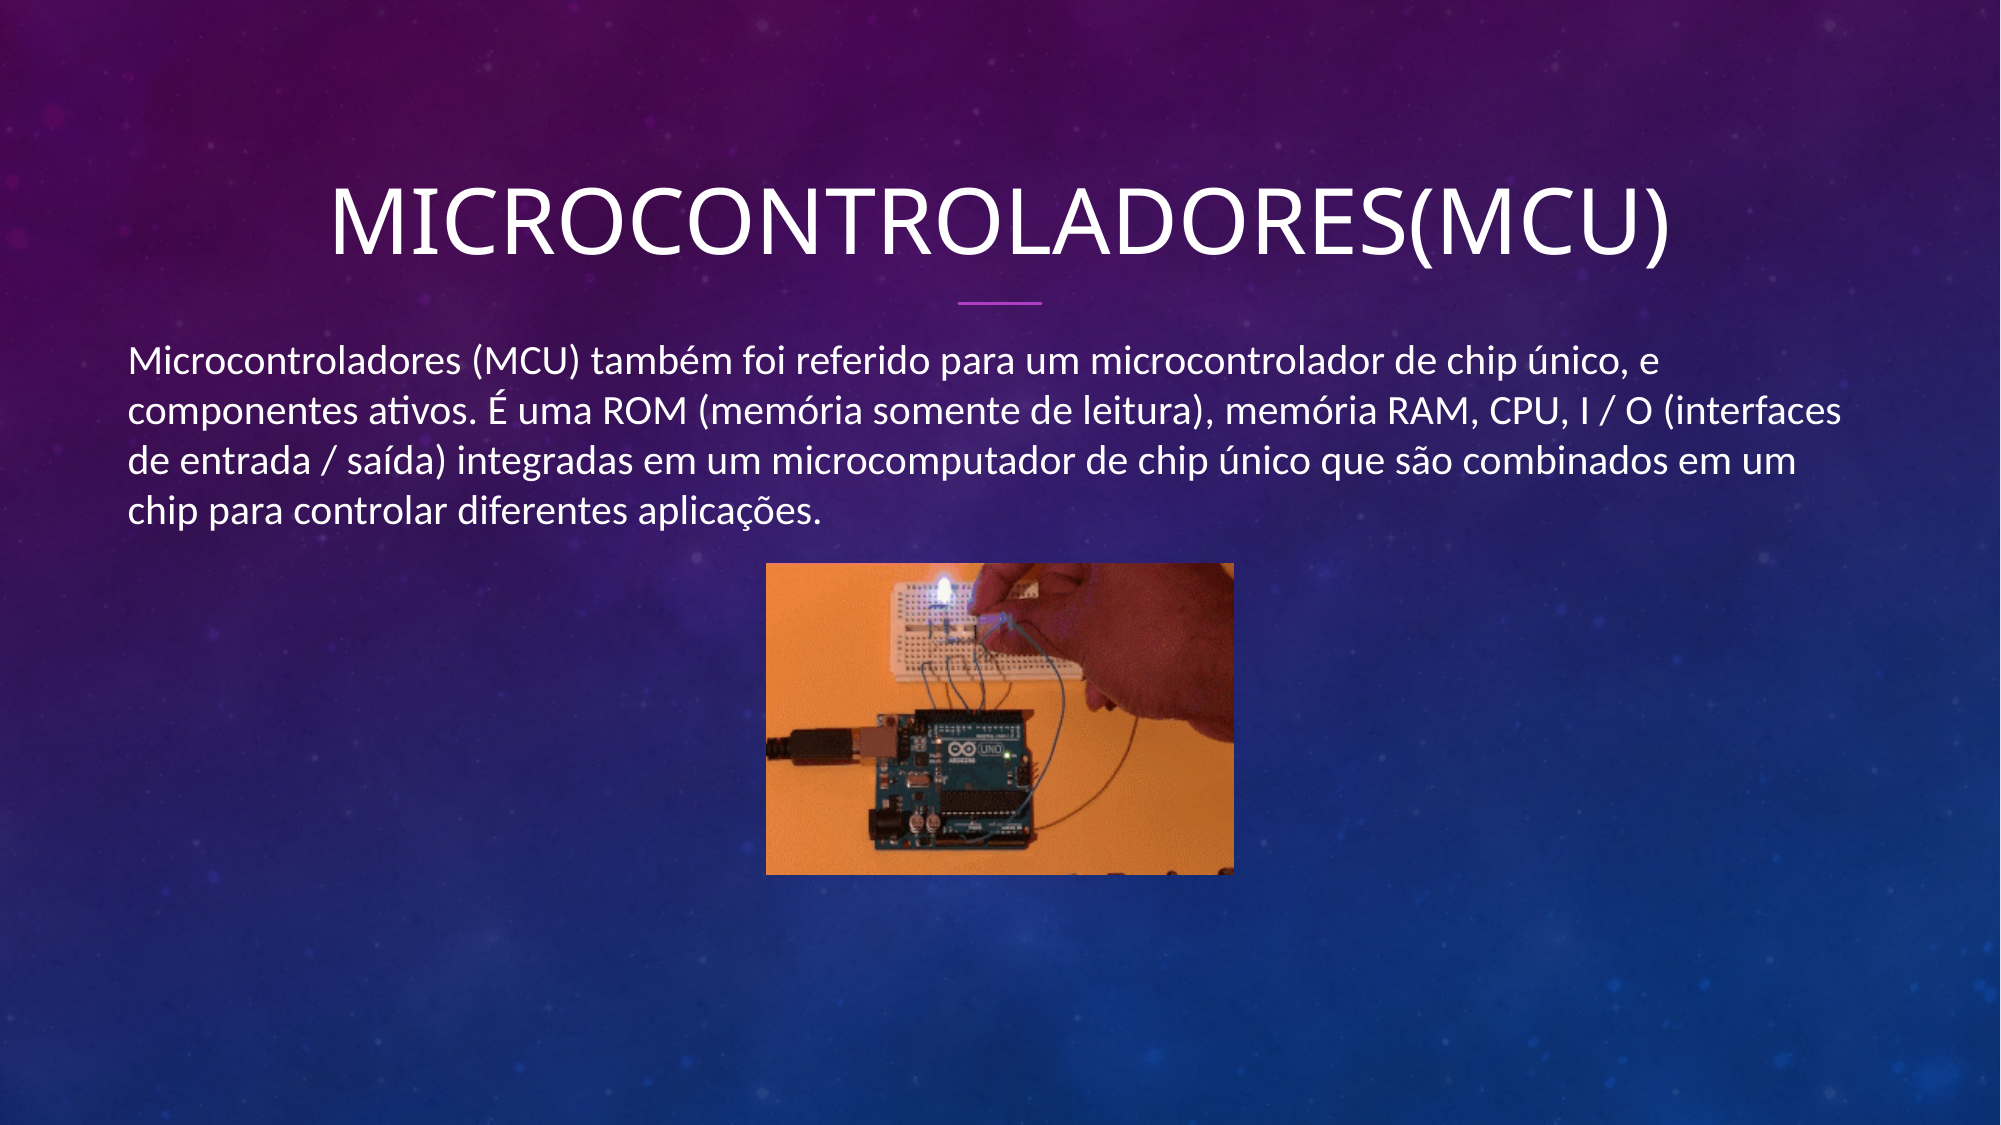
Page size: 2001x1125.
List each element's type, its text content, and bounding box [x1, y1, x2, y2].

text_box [765, 562, 1235, 876]
list Microcontroladores (MCU) também foi referido para um microcontrolador de chip único, e componentes ativos. É uma ROM (memória somente de leitura), memória RAM, CPU, I / O (interfaces de entrada / saída) integradas em um microcomputador de chip único que são combinados em um chip para controlar diferentes aplicações. [112, 325, 1888, 614]
text_box [0, 0, 2000, 1125]
title Microcontroladores(mcu) [112, 87, 1888, 281]
